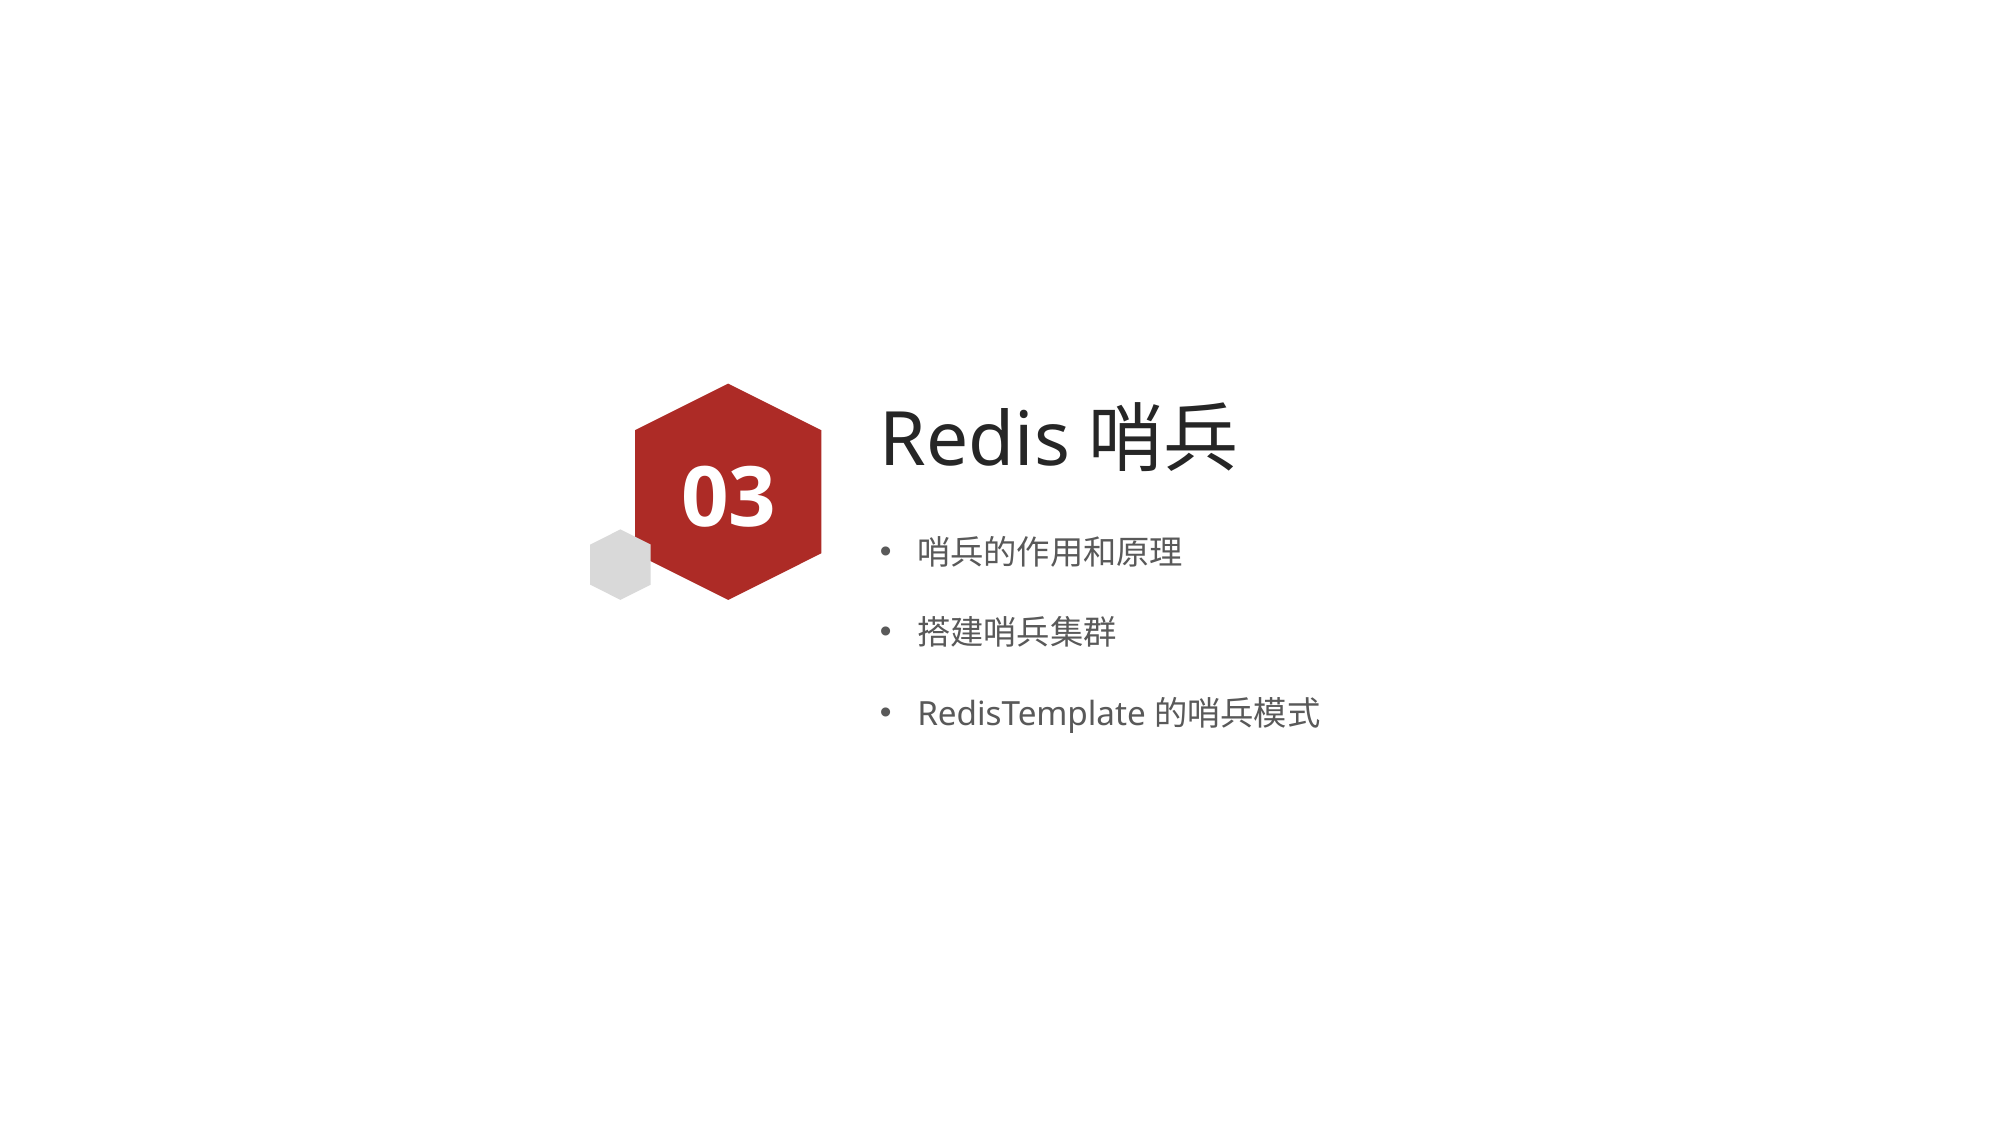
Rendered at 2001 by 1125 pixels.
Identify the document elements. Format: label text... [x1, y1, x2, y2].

list 03 [636, 404, 822, 594]
title Redis哨兵 [864, 393, 1969, 484]
list 哨兵的作用和原理 搭建哨兵集群 RedisTemplate的哨兵模式 [864, 503, 1762, 837]
